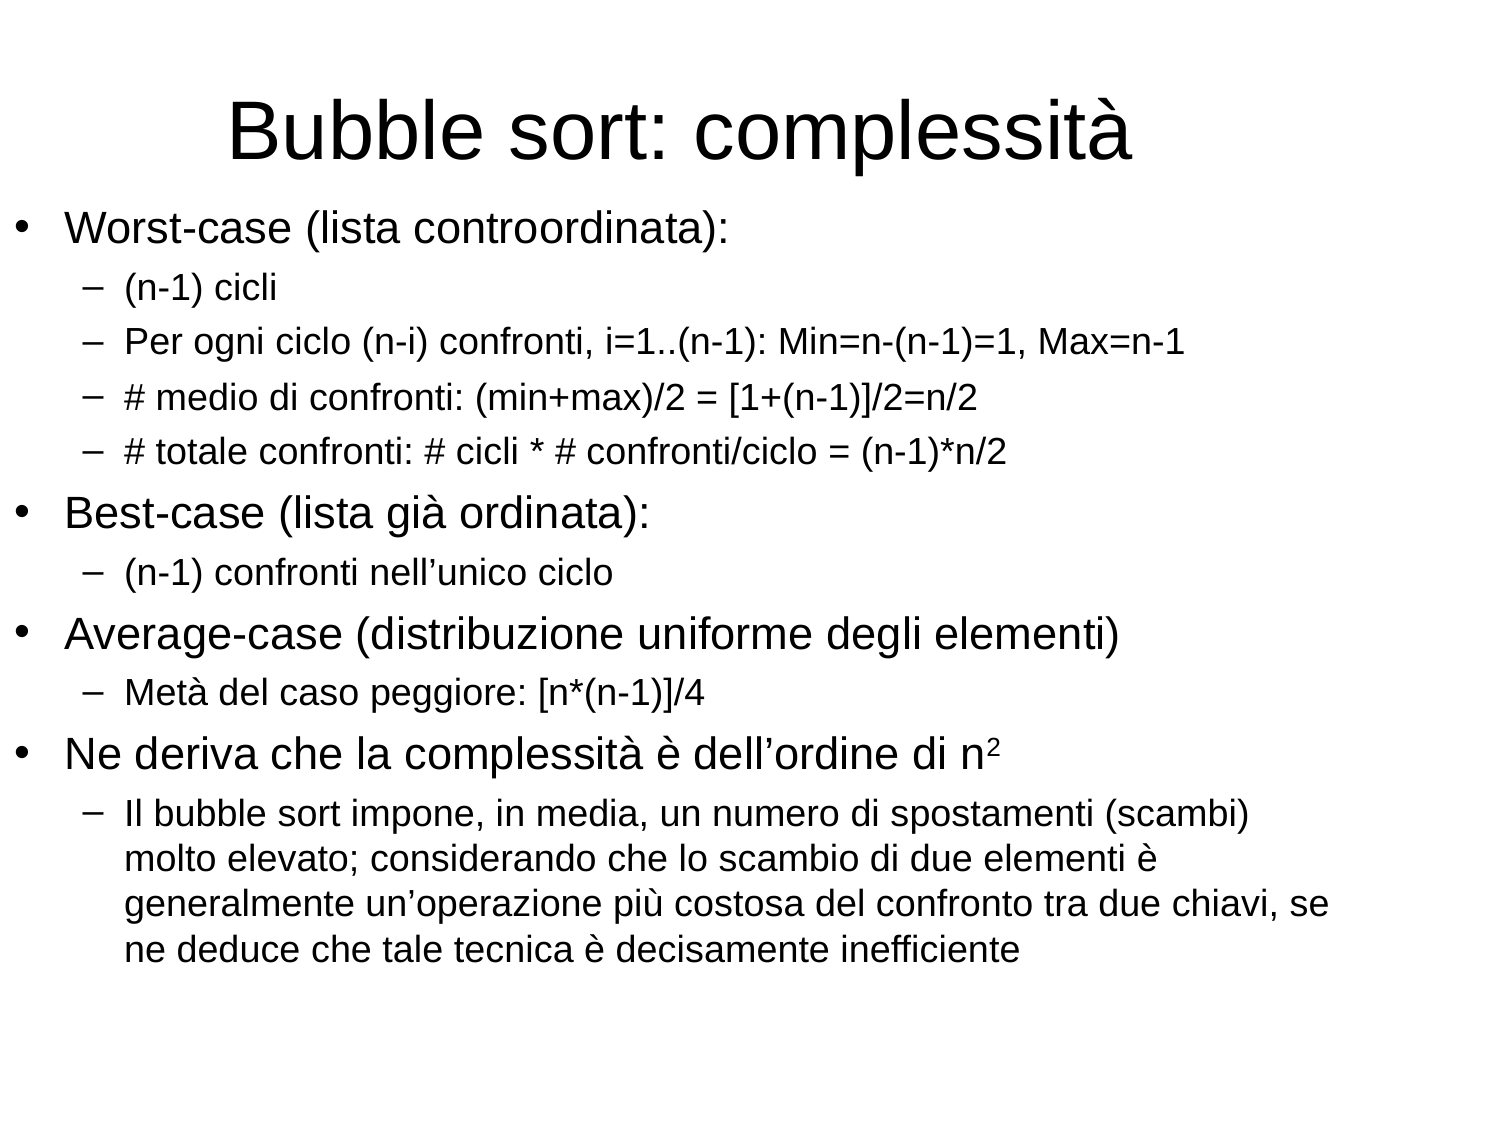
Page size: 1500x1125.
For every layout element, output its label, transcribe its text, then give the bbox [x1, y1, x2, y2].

text_box Bubble sort: complessità [67, 40, 1293, 191]
text_box Worst-case (lista controordinata): (n-1) cicli Per ogni ciclo (n-i) confronti, i=1..(n-1): Min=n-(n-1)=1, Max=n-1 # medio di confronti: (min+max)/2 = [1+(n-1)]/2=n/2 # totale confronti: # cicli * # confronti/ciclo = (n-1)*n/2 Best-case (lista già ordinata): (n-1) confronti nell’unico ciclo Average-case (distribuzione uniforme degli elementi) Metà del caso peggiore: [n*(n-1)]/4 Ne deriva che la complessità è dell’ordine di n2 Il bubble sort impone, in media, un numero di spostamenti (scambi) molto elevato; considerando che lo scambio di due elementi è generalmente un’operazione più costosa del confronto tra due chiavi, se ne deduce che tale tecnica è decisamente inefficiente [0, 191, 1361, 912]
